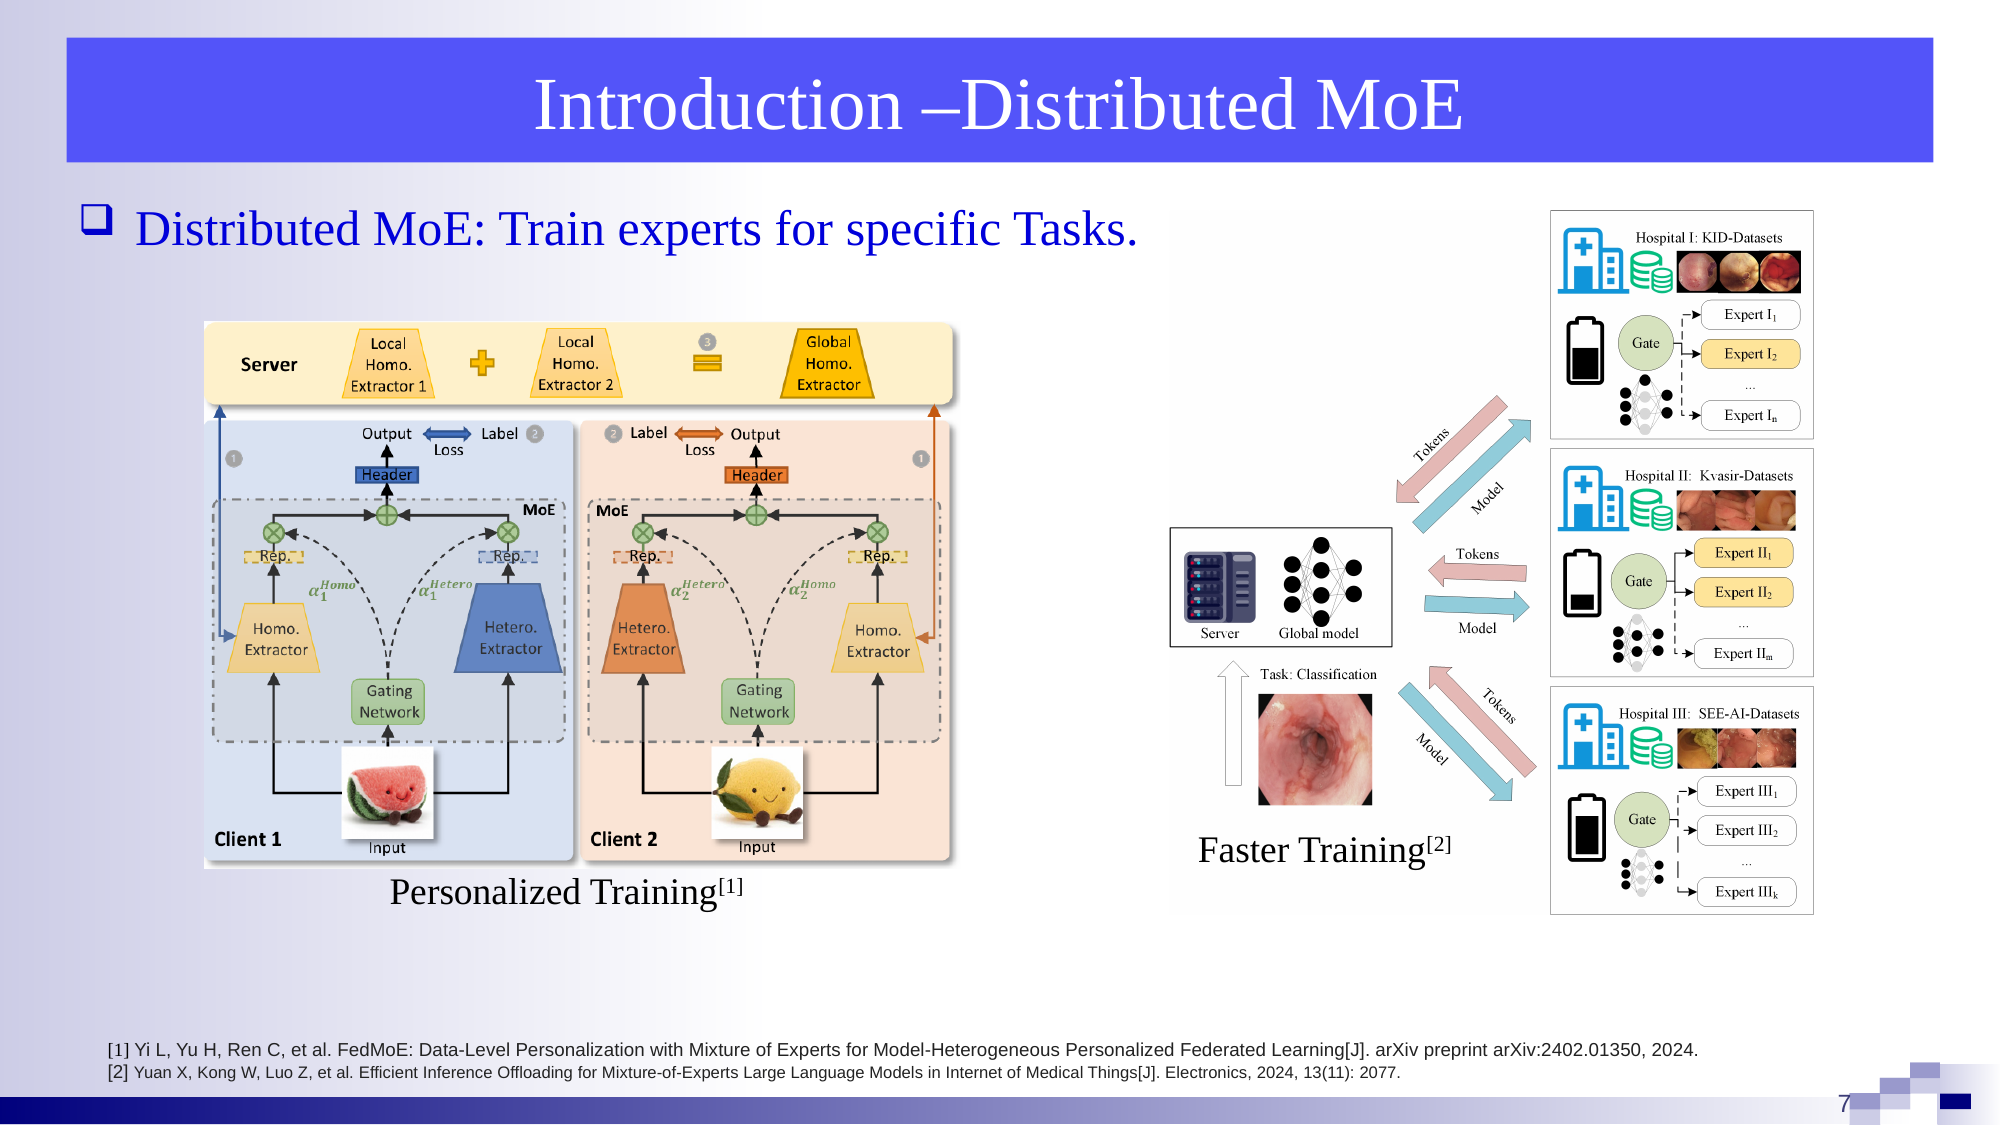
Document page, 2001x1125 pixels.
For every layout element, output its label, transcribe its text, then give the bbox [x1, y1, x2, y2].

text_box Personalized Training[1] [374, 877, 793, 920]
text_box [1] Yi L, Yu H, Ren C, et al. FedMoE: Data-Level Personalization with Mixture of Experts for Model-Heterogeneous Personalized Federated Learning[J]. arXiv preprint arXiv:2402.01350, 2024. [2] Yuan X, Kong W, Luo Z, et al. Efficient Inference Offloading for Mixture-of-Experts Large Language Models in Internet of Medical Things[J]. Electronics, 2024, 13(11): 2077. [92, 1030, 1907, 1091]
title Introduction –Distributed MoE [66, 37, 1934, 163]
picture [203, 320, 964, 869]
slide_number 6 [1399, 1091, 1867, 1125]
picture [1169, 210, 1815, 915]
list Distributed MoE: Train experts for specific Tasks. [63, 187, 1877, 941]
